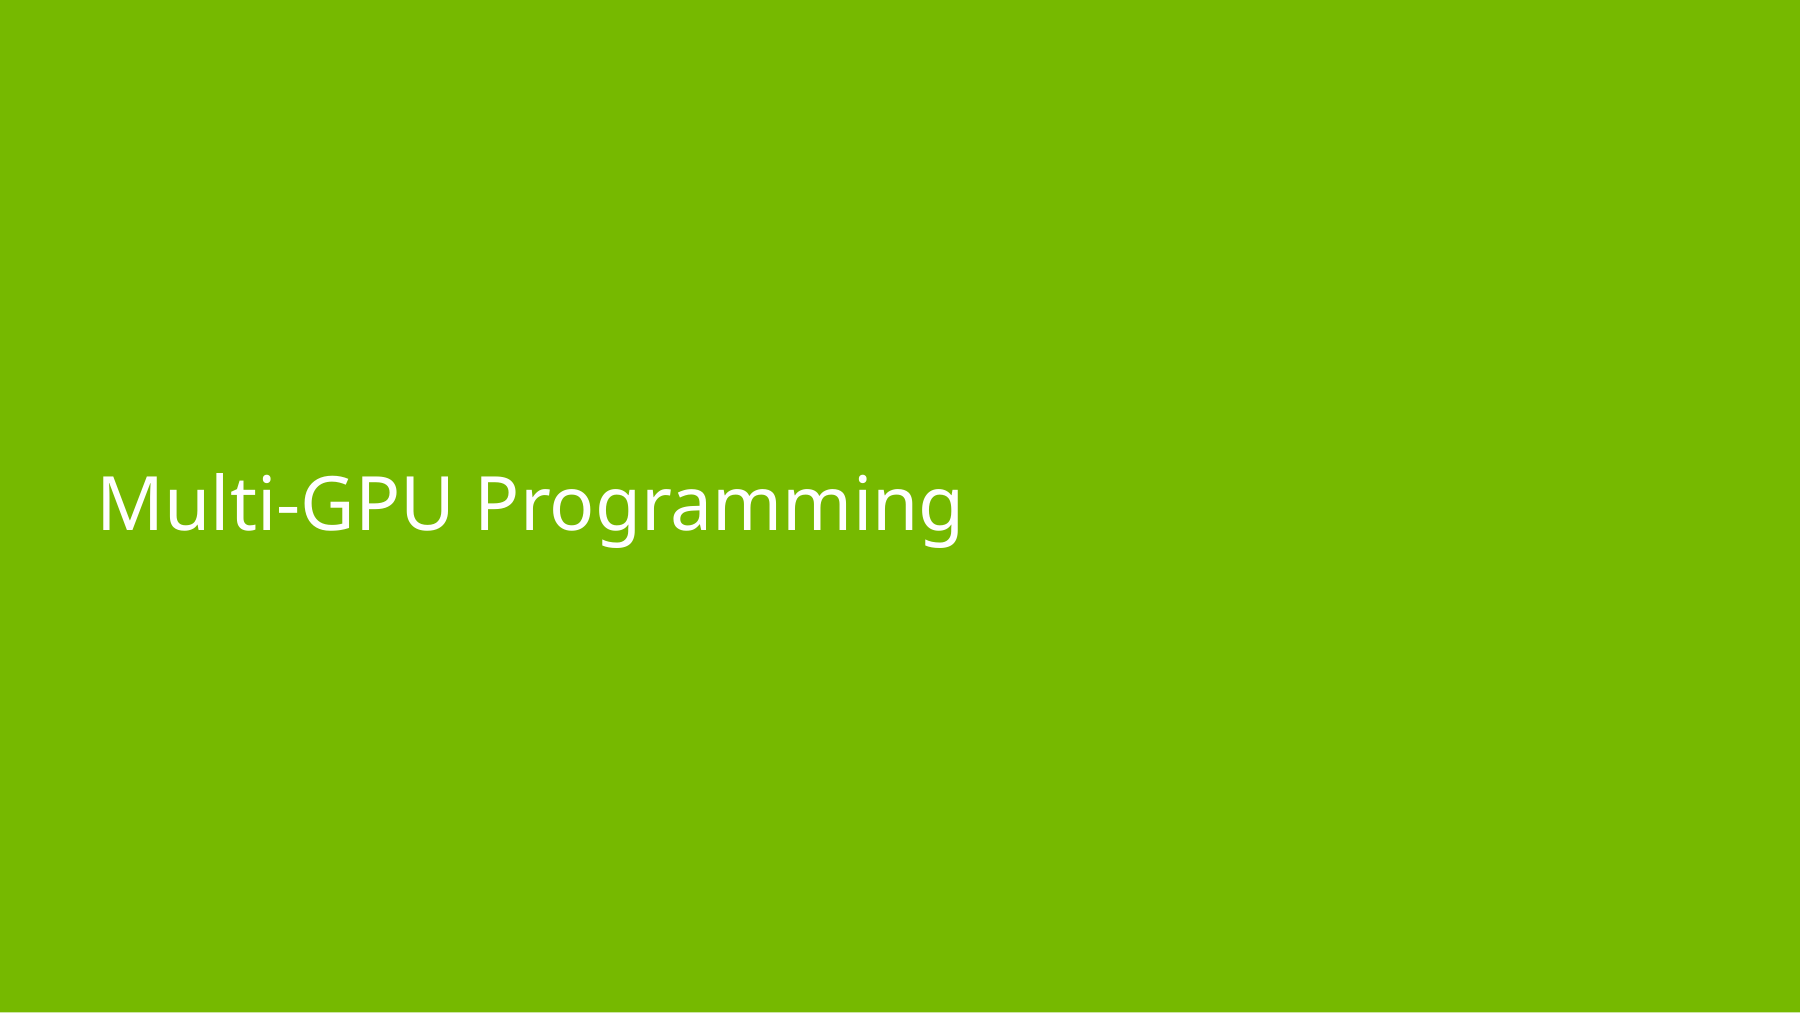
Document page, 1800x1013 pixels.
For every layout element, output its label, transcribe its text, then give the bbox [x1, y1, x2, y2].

title Multi-GPU Programming [81, 457, 1719, 555]
